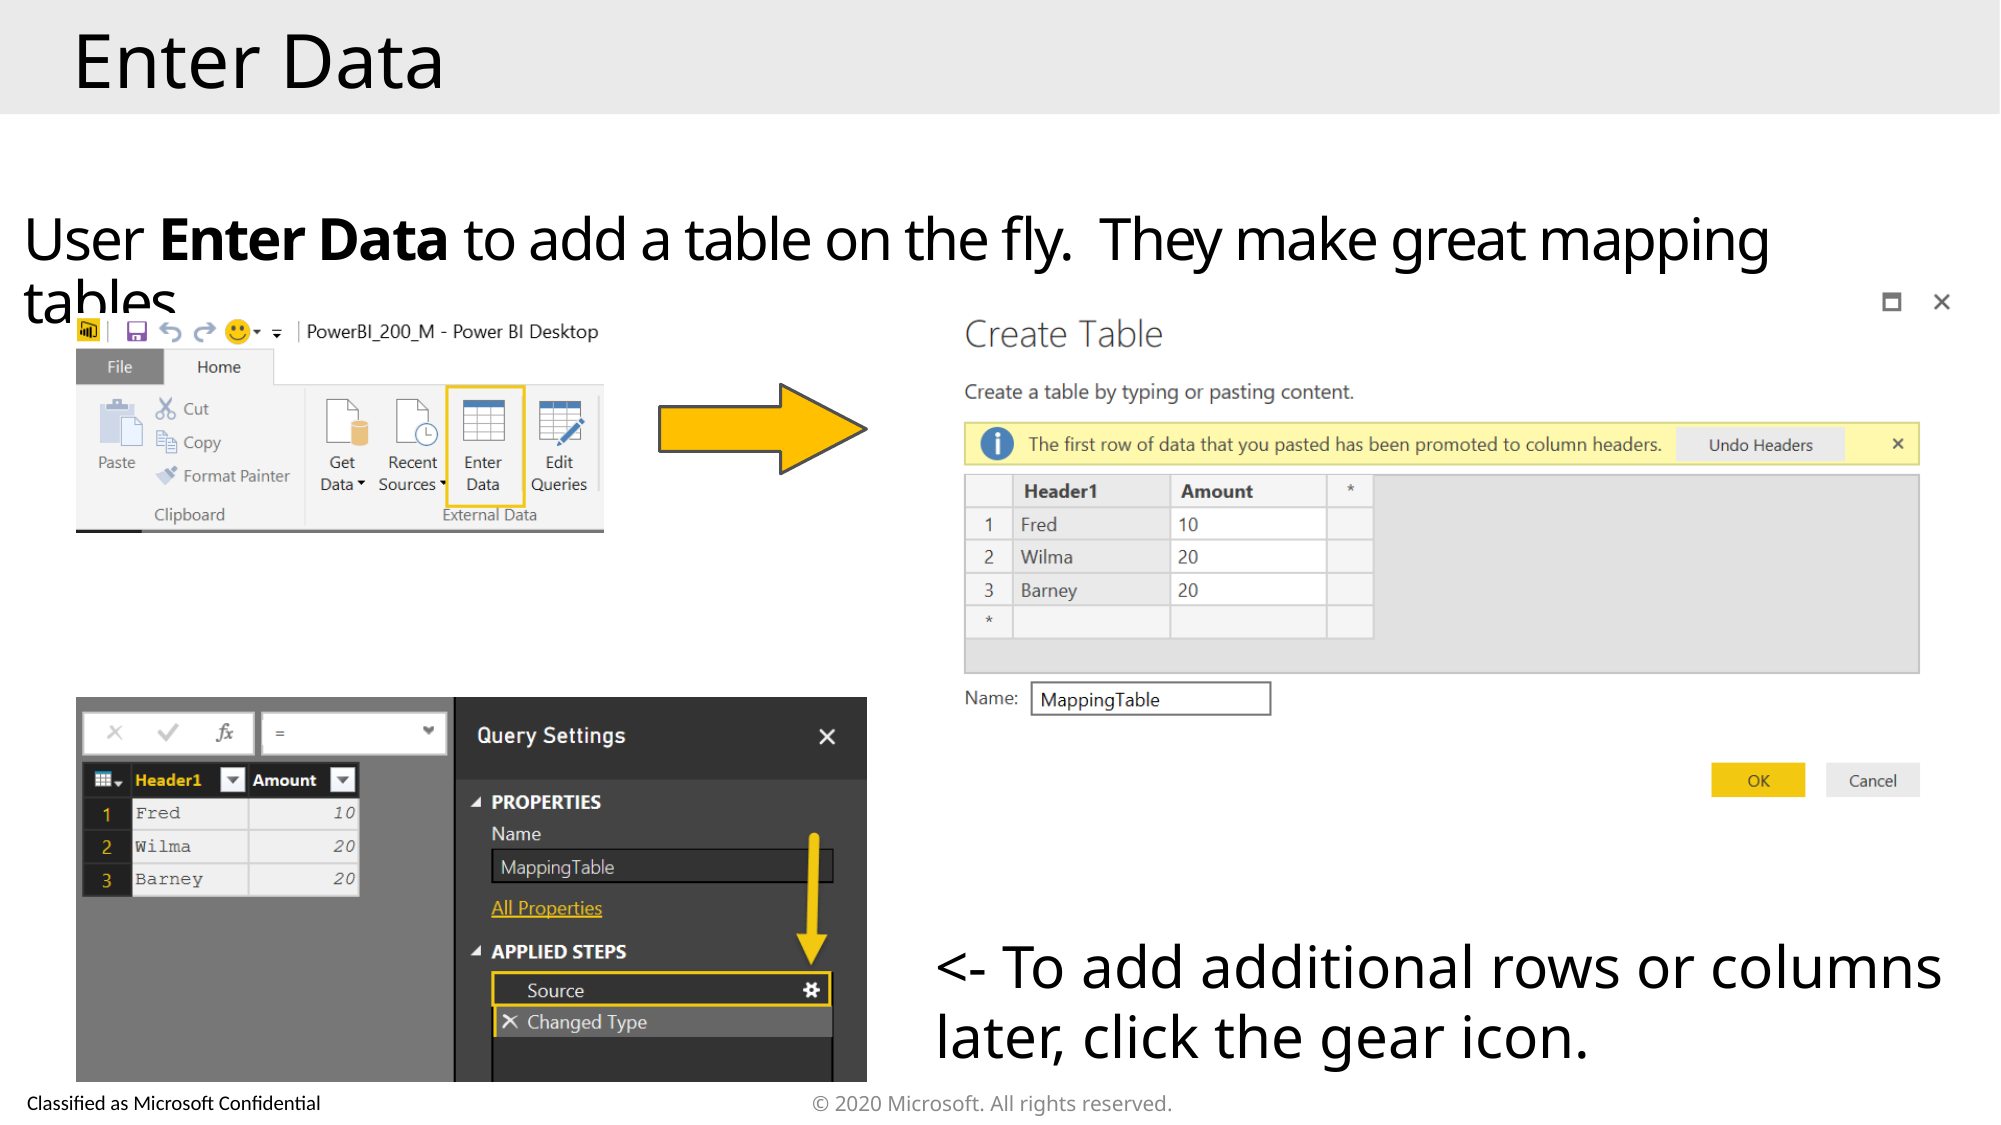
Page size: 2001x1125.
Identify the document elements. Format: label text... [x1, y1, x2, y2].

text_box [0, 0, 2000, 115]
text_box [658, 383, 868, 475]
picture [75, 696, 867, 1082]
picture [917, 281, 1967, 845]
footer © 2020 Microsoft. All rights reserved. [662, 1084, 1338, 1122]
text_box <- To add additional rows or columns later, click the gear icon. [935, 920, 1949, 1081]
text_box Enter Data [58, 5, 1879, 111]
picture [75, 313, 604, 533]
title User Enter Data to add a table on the fly. They make great mapping tables. [0, 195, 1912, 282]
